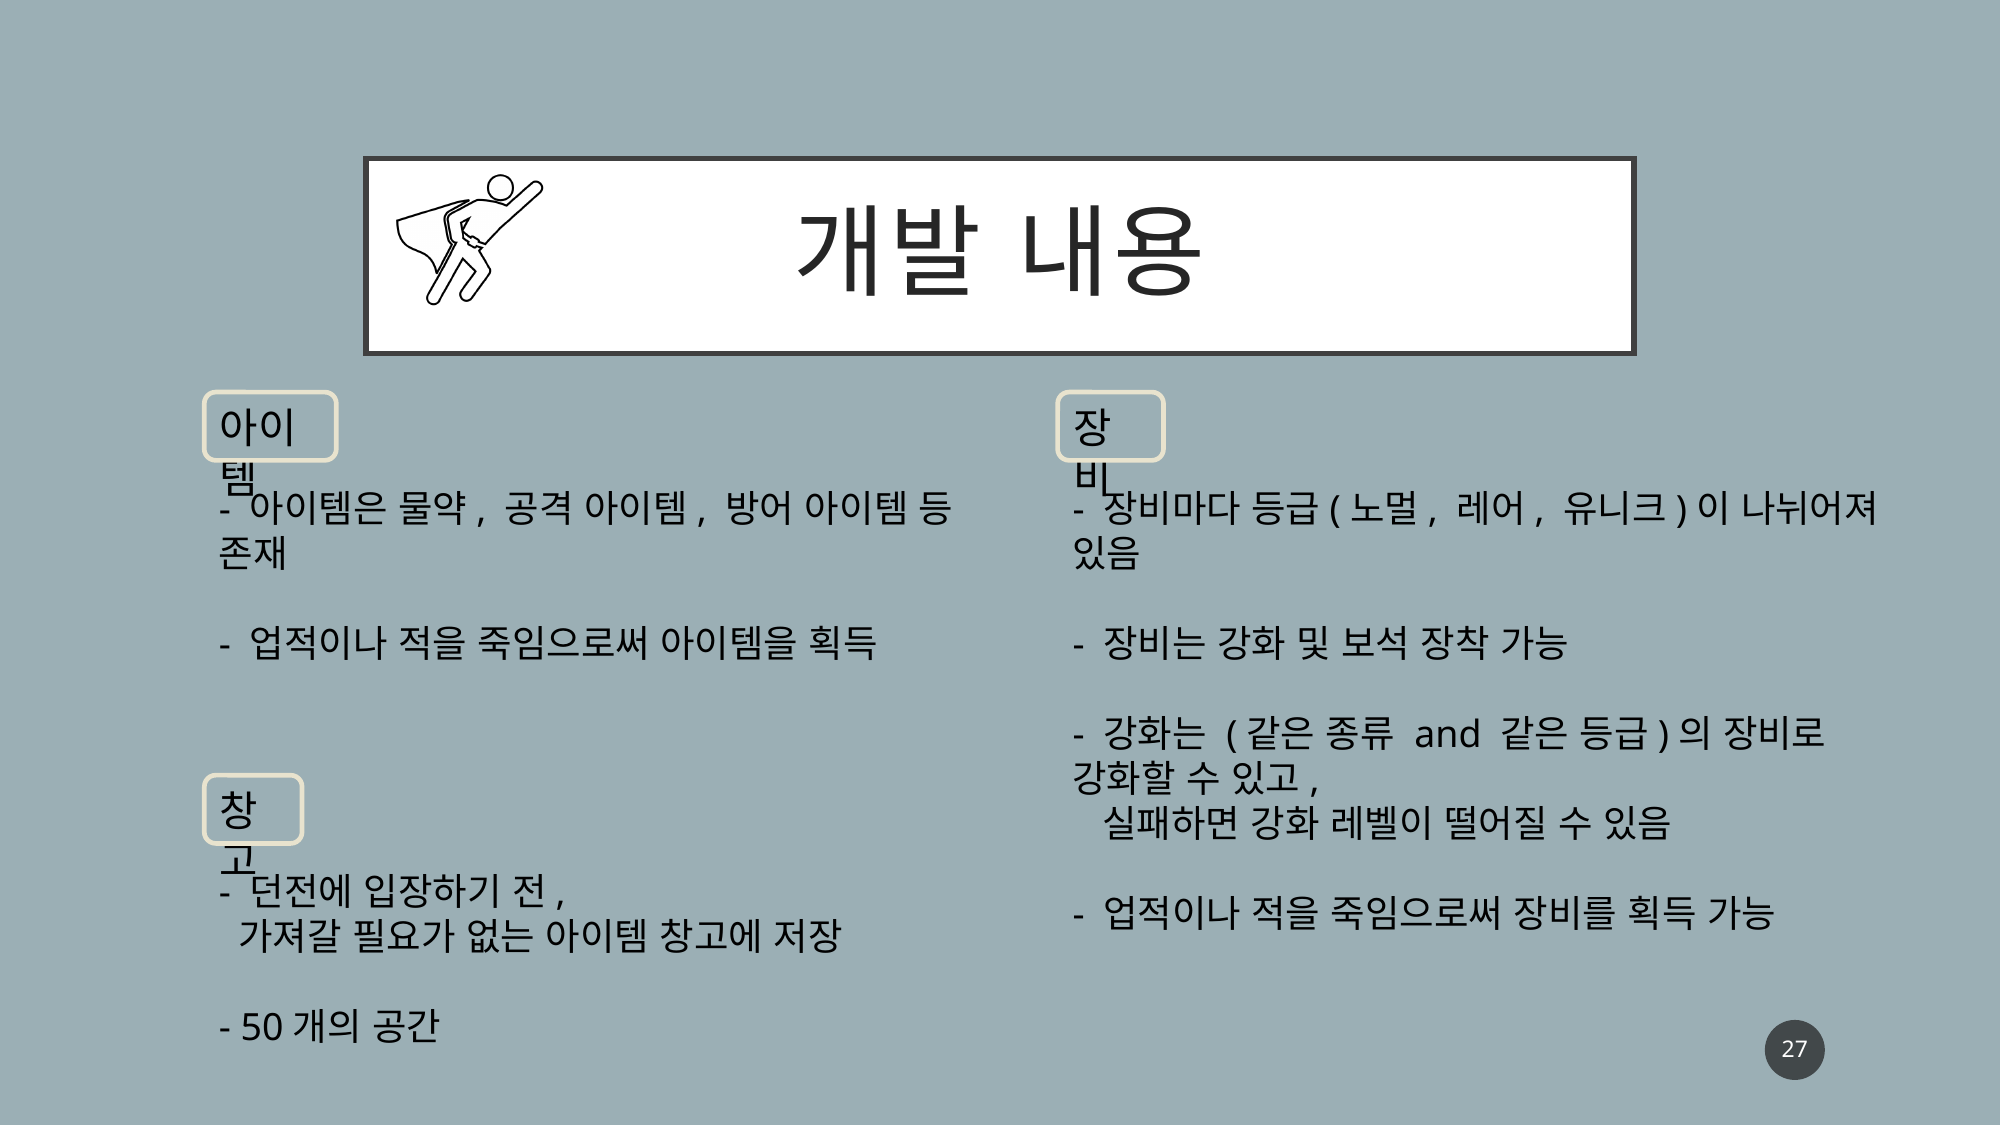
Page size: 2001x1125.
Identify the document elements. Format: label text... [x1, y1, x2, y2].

title 개발 내용 [363, 156, 1637, 356]
text_box [1056, 391, 1165, 462]
text_box 아이템 [205, 394, 348, 477]
text_box [203, 774, 304, 845]
text_box 장비 [1058, 455, 1164, 477]
text_box - 장비마다 등급(노멀, 레어, 유니크)이 나뉘어져 있음 - 장비는 강화 및 보석 장착 가능 - 강화는 (같은 종류 and 같은 등급)의 장비로 강화할 수 있고, 실패하면 강화 레벨이 떨어질 수 있음 - 업적이나 적을 죽임으로써 장비를 획득 가능 [1057, 477, 1907, 942]
text_box 창고 [205, 837, 303, 860]
text_box - 던전에 입장하기 전, 가져갈 필요가 없는 아이템 창고에 저장 - 50개의 공간 [204, 860, 874, 1055]
text_box [203, 391, 338, 462]
picture [394, 164, 545, 315]
slide_number 27 [1764, 1019, 1825, 1080]
text_box - 아이템은 물약, 공격 아이템, 방어 아이템 등 존재 - 업적이나 적을 죽임으로써 아이템을 획득 [204, 477, 1022, 672]
